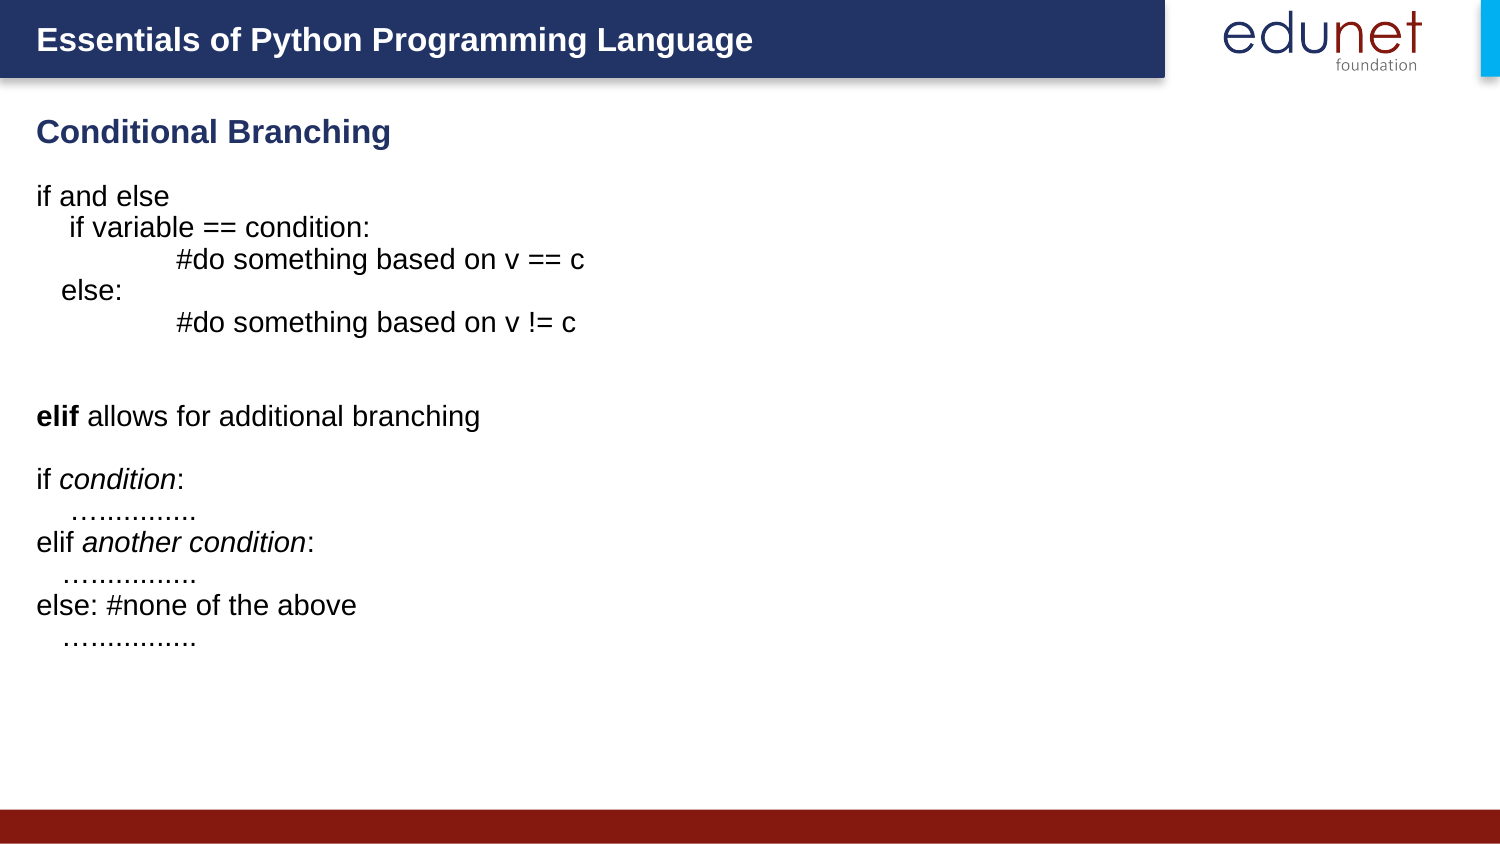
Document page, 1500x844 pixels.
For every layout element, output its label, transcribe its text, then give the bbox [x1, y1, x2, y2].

text_box if and else if variable == condition: #do something based on v == c else: #do something based on v != c elif allows for additional branching if condition: …............ elif another condition: …............. else: #none of the above …............. [21, 173, 986, 661]
picture [1219, 8, 1424, 75]
text_box Conditional Branching [21, 102, 587, 158]
